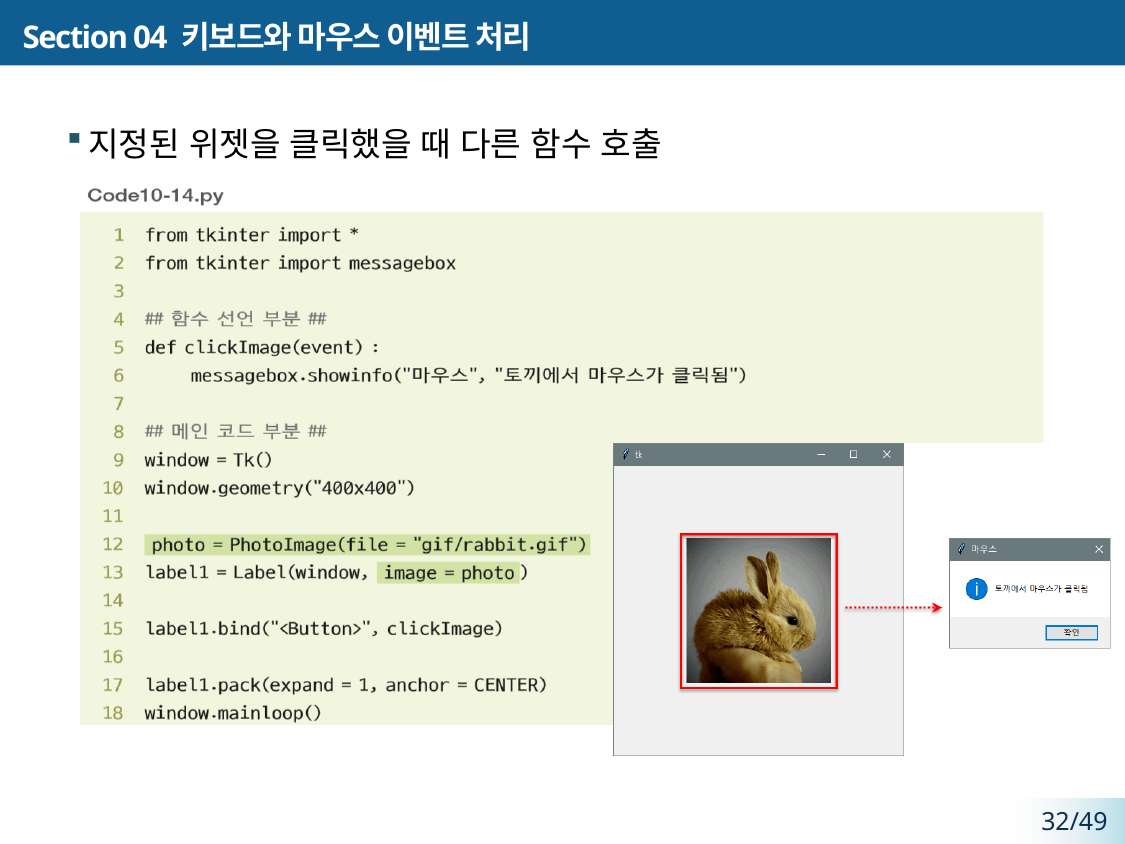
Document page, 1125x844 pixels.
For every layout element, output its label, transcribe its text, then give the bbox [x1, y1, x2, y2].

list 지정된 위젯을 클릭했을 때 다른 함수 호출 [7, 95, 1111, 793]
picture [80, 186, 1111, 757]
title Section 04 키보드와 마우스 이벤트 처리 [7, 6, 966, 65]
